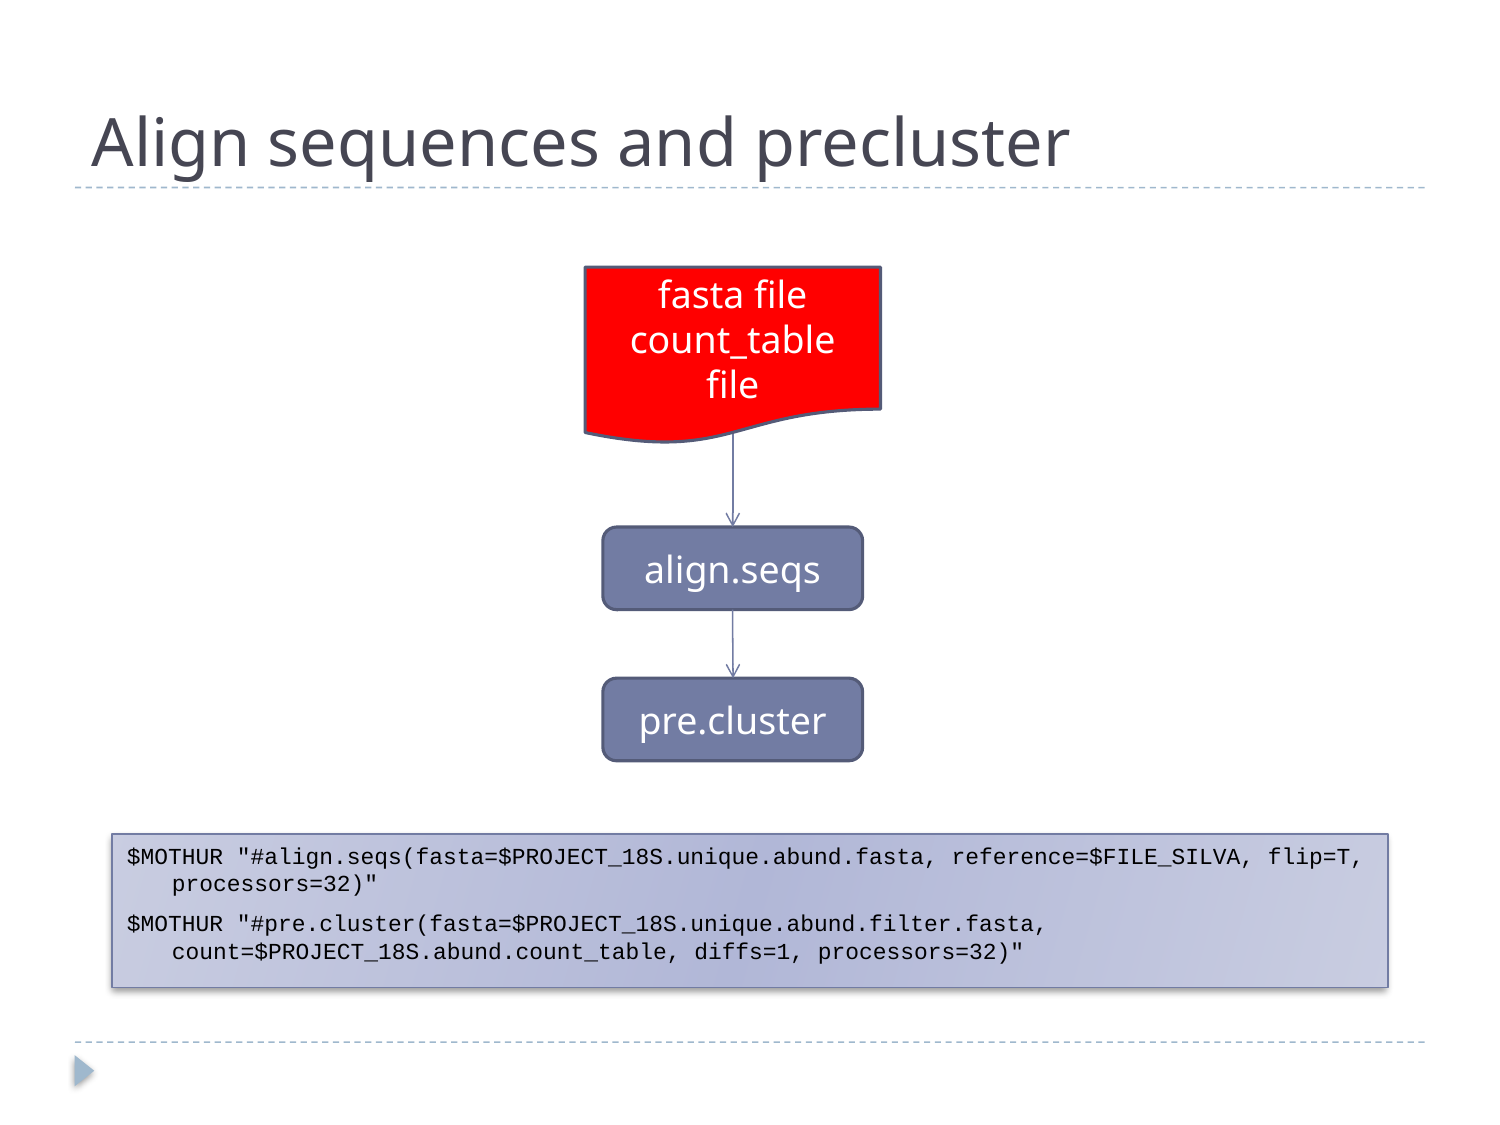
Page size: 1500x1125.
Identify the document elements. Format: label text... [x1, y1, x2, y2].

title Align sequences and precluster [76, 0, 1427, 188]
text_box $MOTHUR "#align.seqs(fasta=$PROJECT_18S.unique.abund.fasta, reference=$FILE_SILVA, flip=T, processors=32)" $MOTHUR "#pre.cluster(fasta=$PROJECT_18S.unique.abund.filter.fasta, count=$PROJECT_18S.abund.count_table, diffs=1, processors=32)" [111, 833, 1389, 988]
text_box pre.cluster [601, 676, 865, 763]
text_box fasta file count_table file [583, 265, 883, 444]
text_box align.seqs [601, 525, 865, 612]
